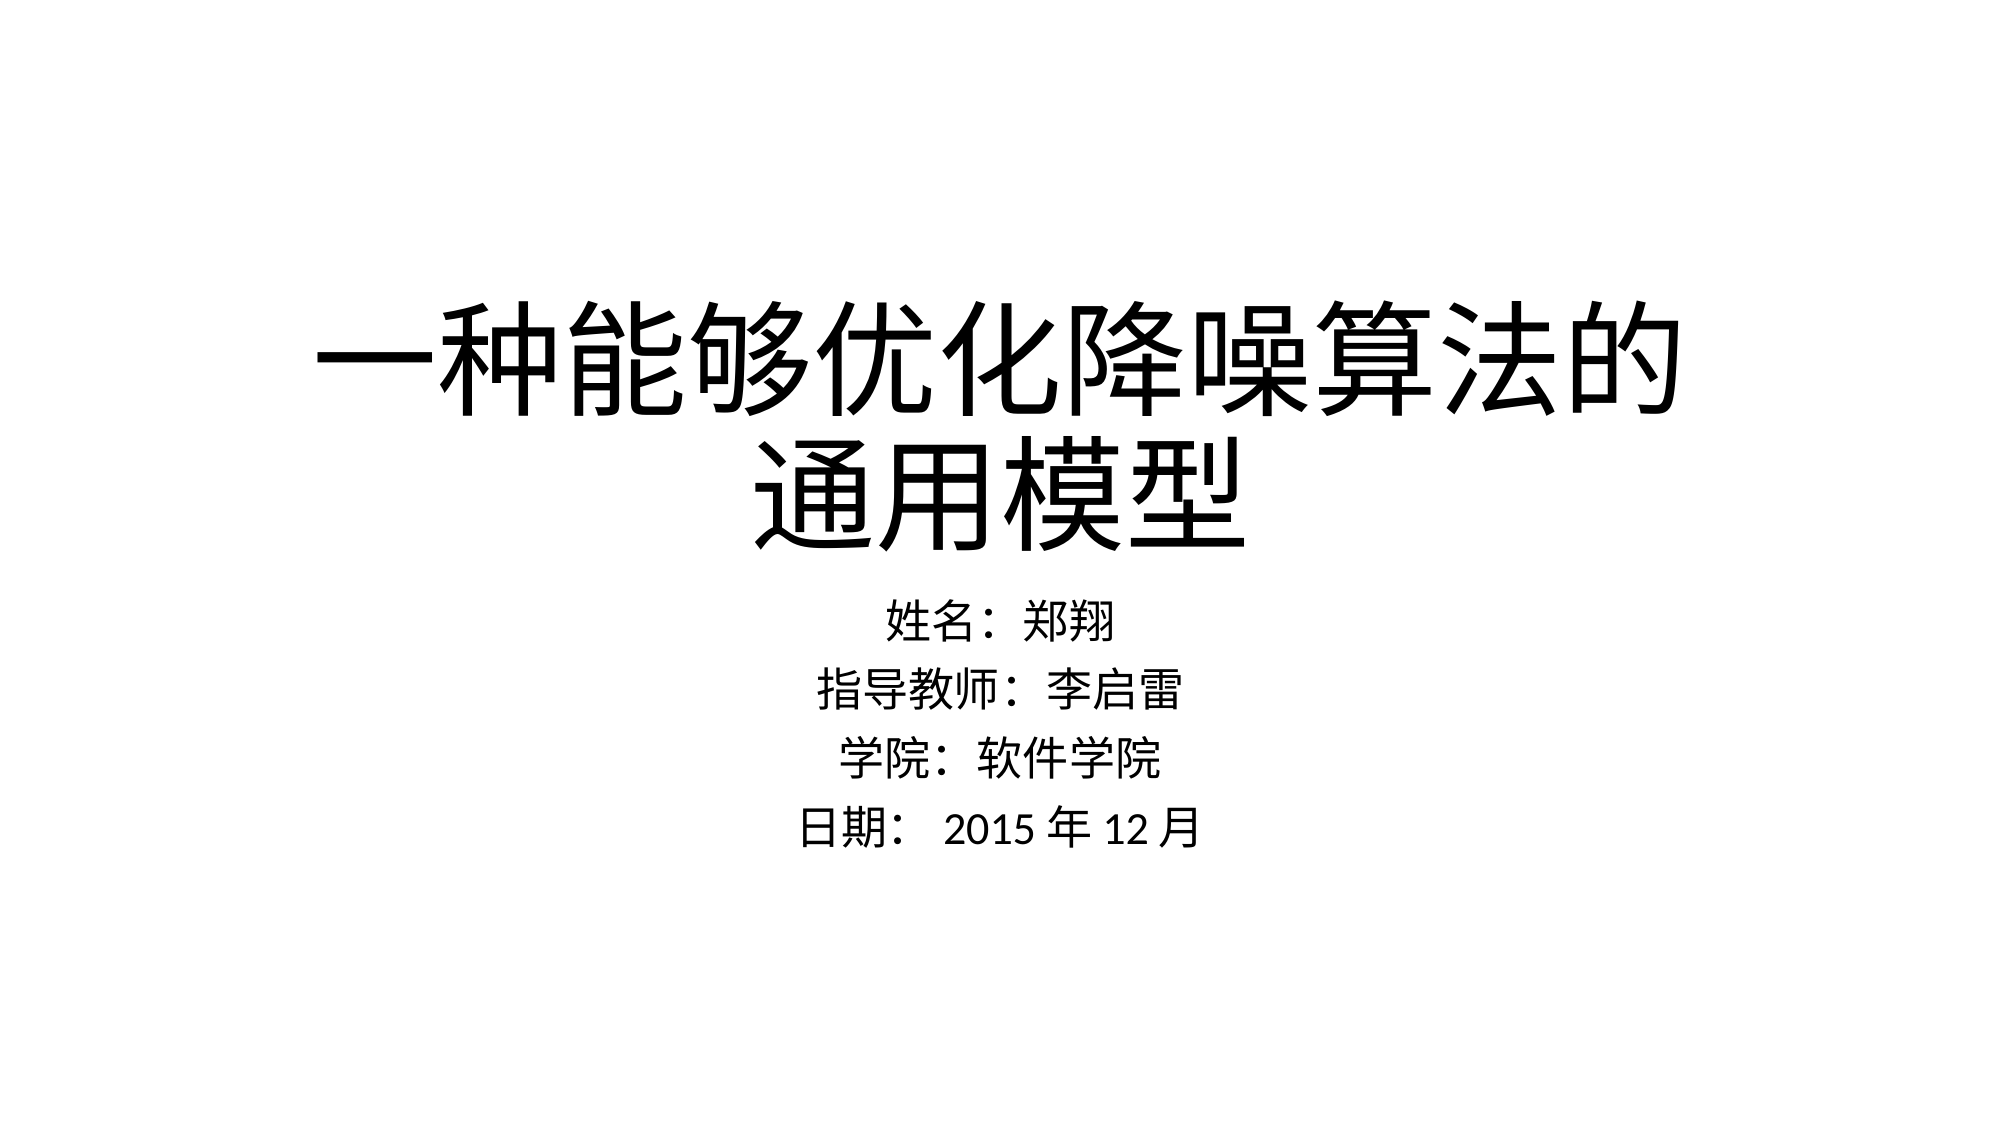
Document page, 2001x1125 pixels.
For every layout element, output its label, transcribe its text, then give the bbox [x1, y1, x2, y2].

title 一种能够优化降噪算法的通用模型 [249, 184, 1750, 576]
subtitle 姓名：郑翔 指导教师：李启雷 学院：软件学院 日期：2015年12月 [249, 590, 1750, 863]
